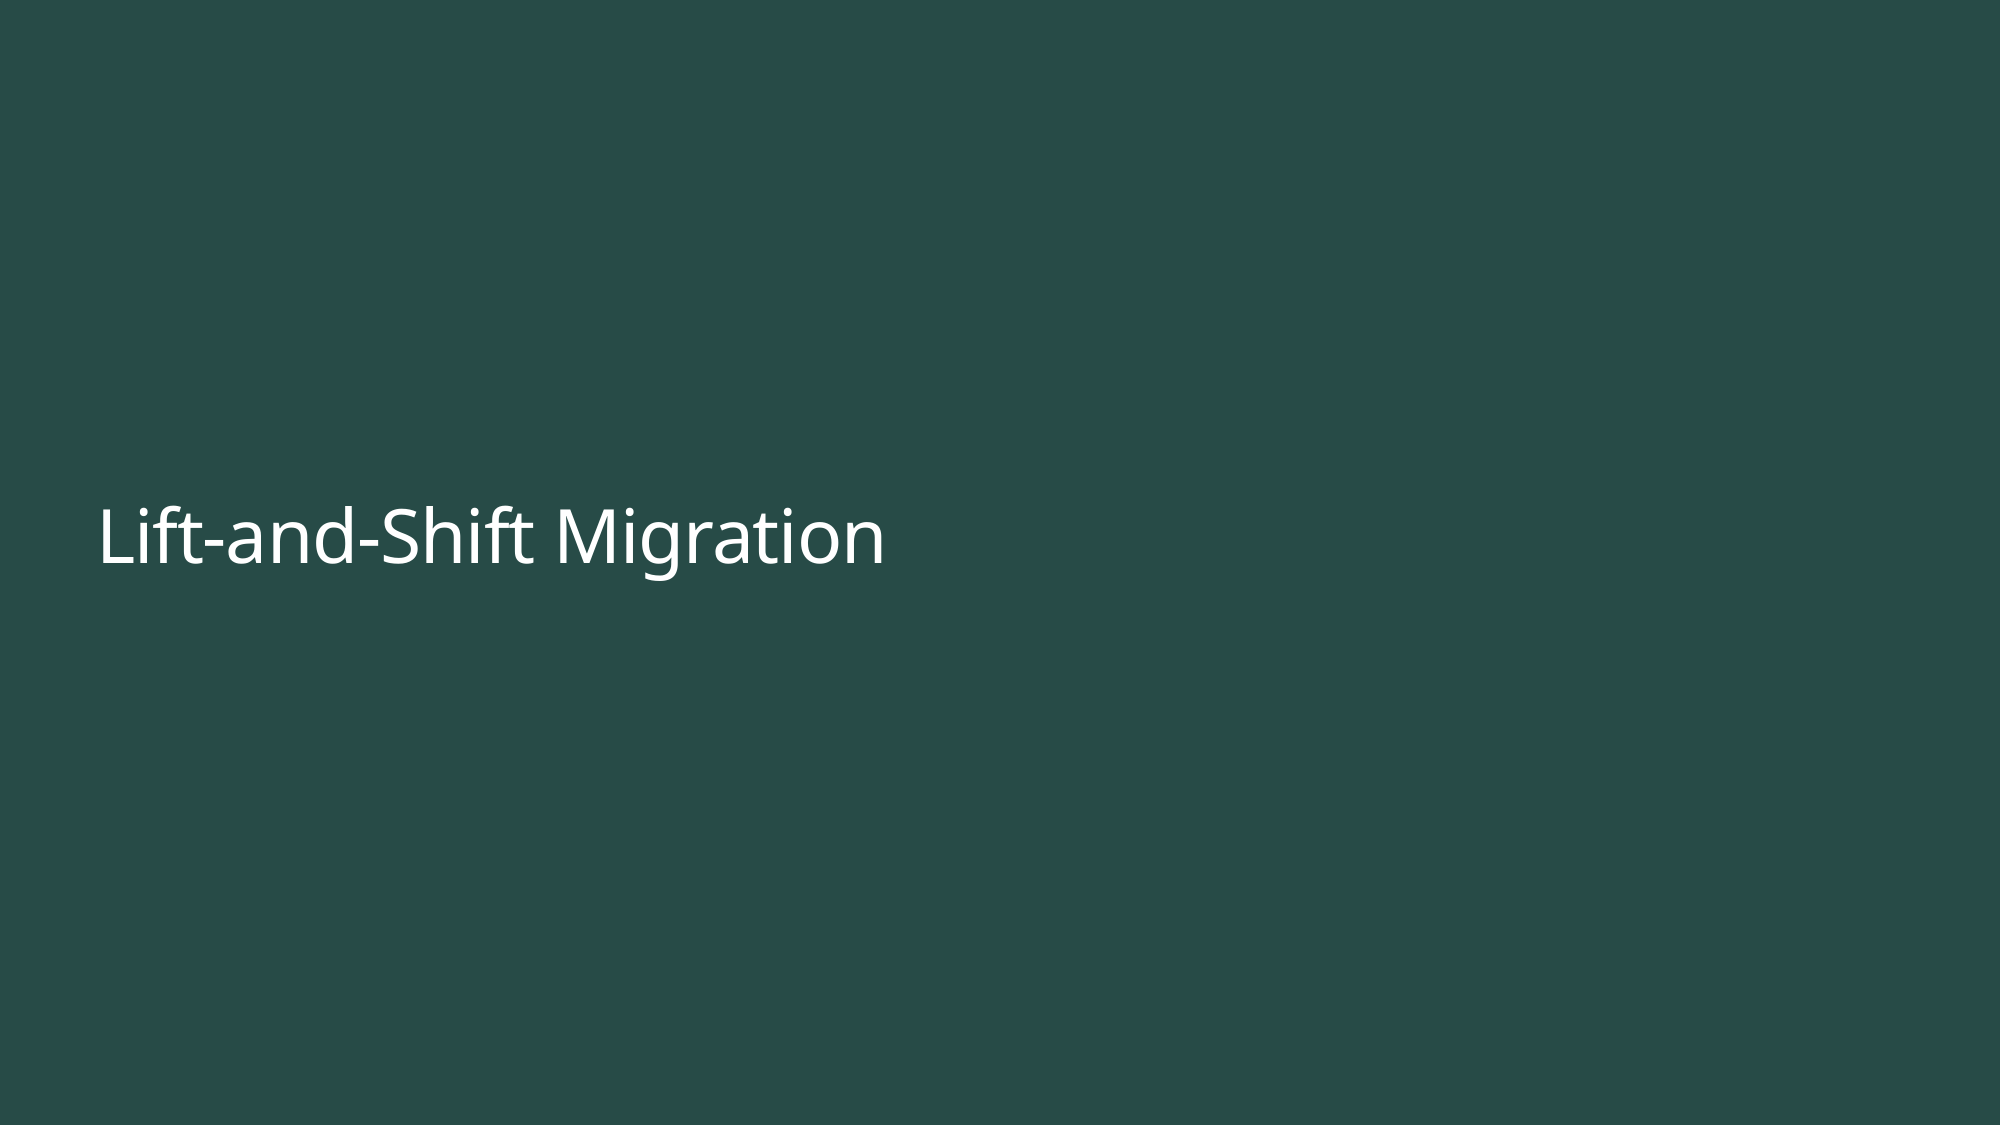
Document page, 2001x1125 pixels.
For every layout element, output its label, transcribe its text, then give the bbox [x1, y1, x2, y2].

title Lift-and-Shift Migration [96, 498, 1596, 580]
